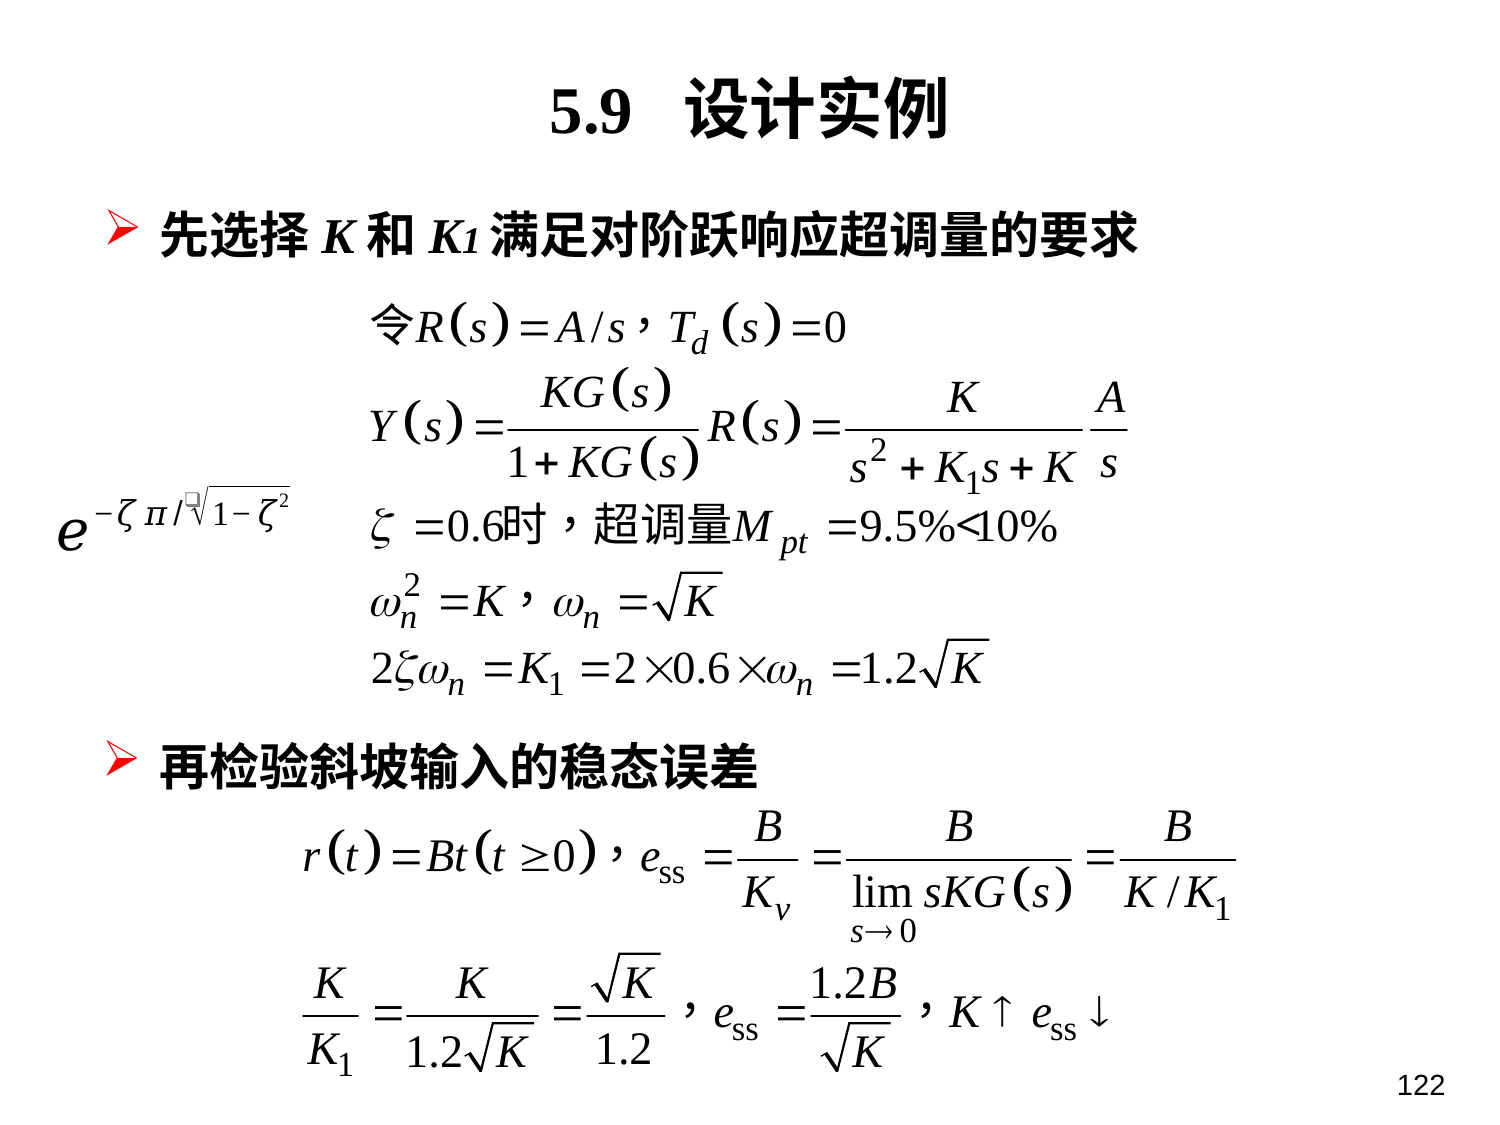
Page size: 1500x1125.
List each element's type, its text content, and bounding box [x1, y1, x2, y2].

text_box 122 [1376, 1058, 1461, 1105]
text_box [295, 797, 1247, 1086]
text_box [363, 295, 1137, 707]
list 先选择K和K1满足对阶跃响应超调量的要求 [88, 195, 1406, 303]
text_box 再检验斜坡输入的稳态误差 [88, 727, 1424, 823]
text_box 5.9 设计实例 [74, 59, 1425, 155]
